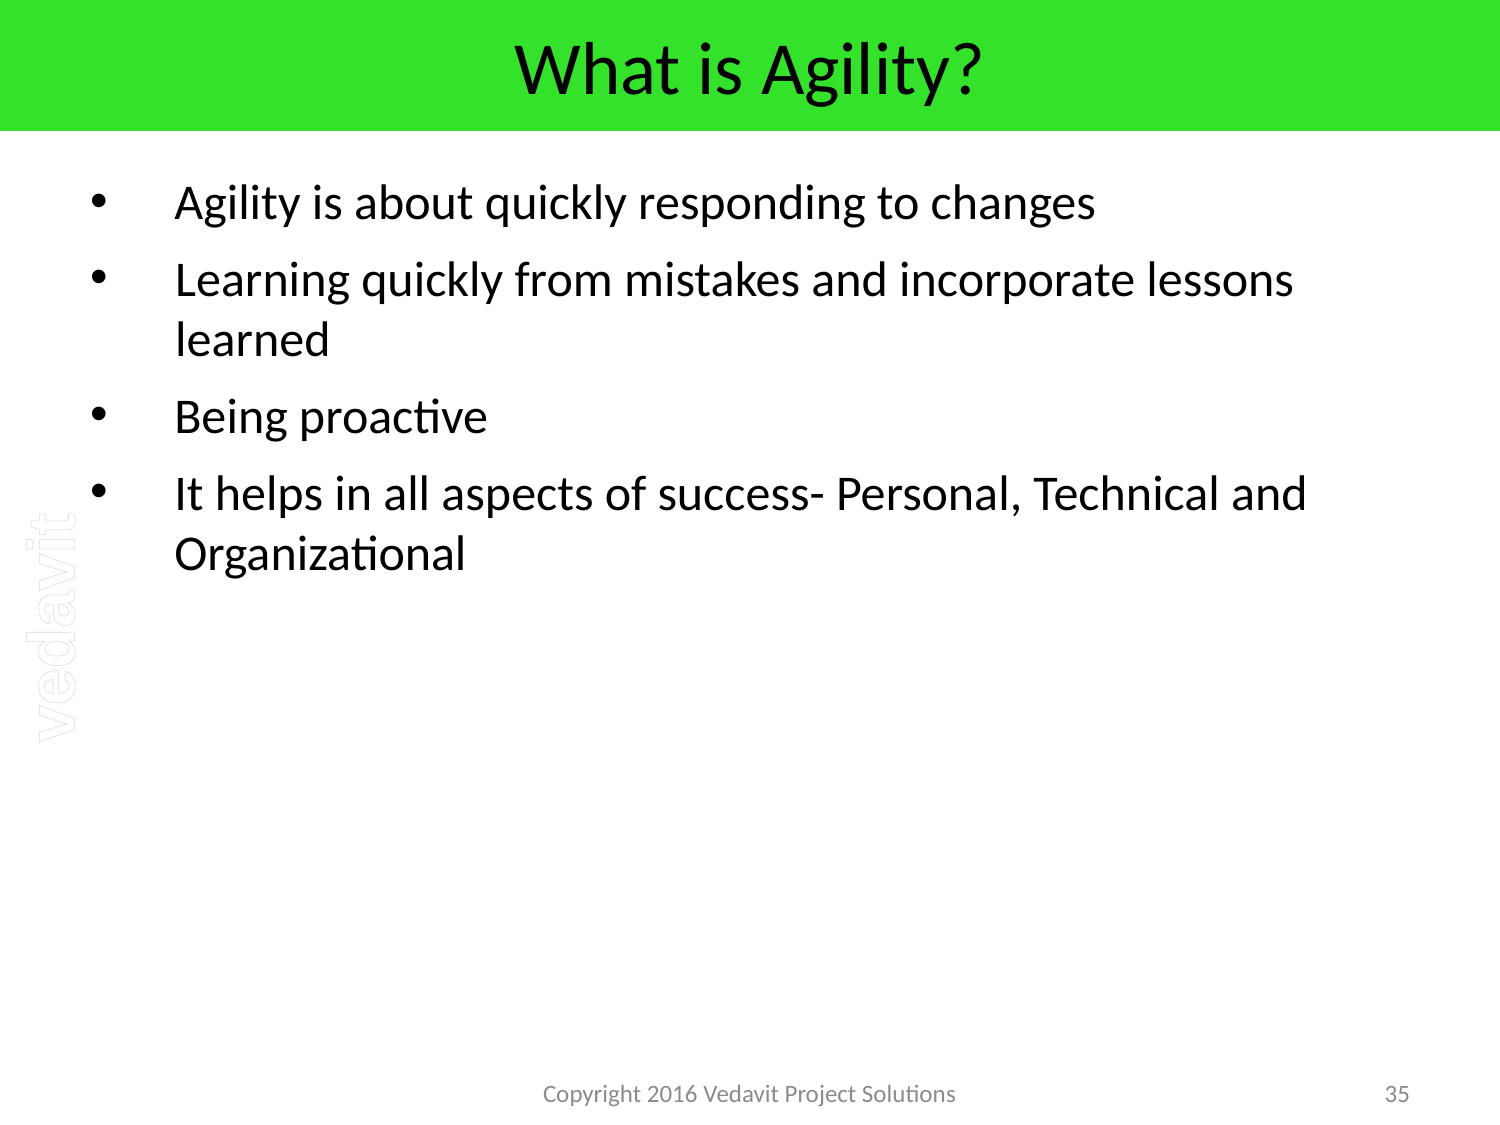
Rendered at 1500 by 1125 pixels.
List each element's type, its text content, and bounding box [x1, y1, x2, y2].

list Agility is about quickly responding to changes Learning quickly from mistakes and incorporate lessons learned Being proactive It helps in all aspects of success- Personal, Technical and Organizational [75, 162, 1425, 1000]
slide_number 35 [1074, 1062, 1425, 1123]
title What is Agility? [0, 0, 1500, 131]
footer Copyright 2016 Vedavit Project Solutions [512, 1062, 988, 1123]
